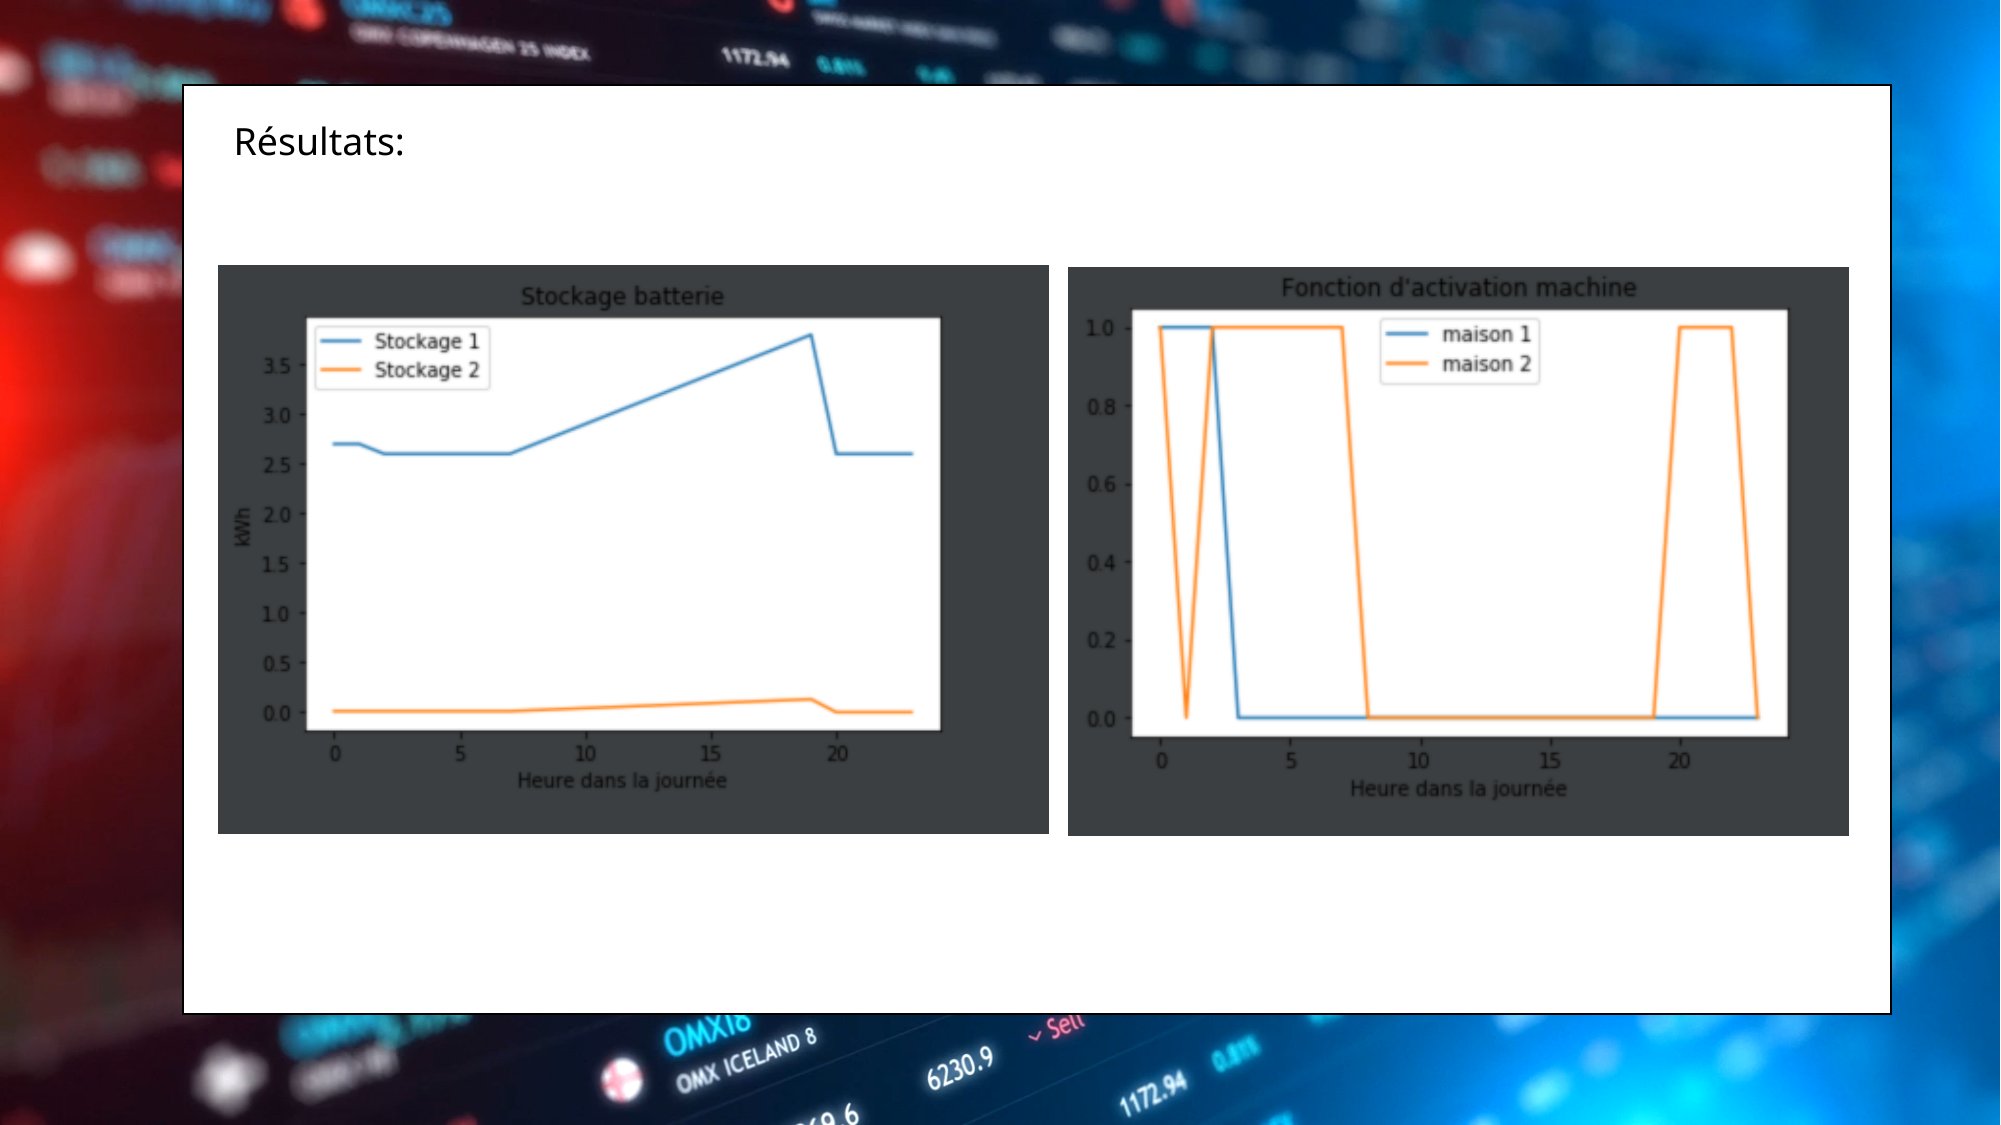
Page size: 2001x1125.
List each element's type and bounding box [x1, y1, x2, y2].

text_box [0, 0, 2000, 1125]
picture [218, 265, 1049, 834]
picture [1067, 267, 1849, 836]
